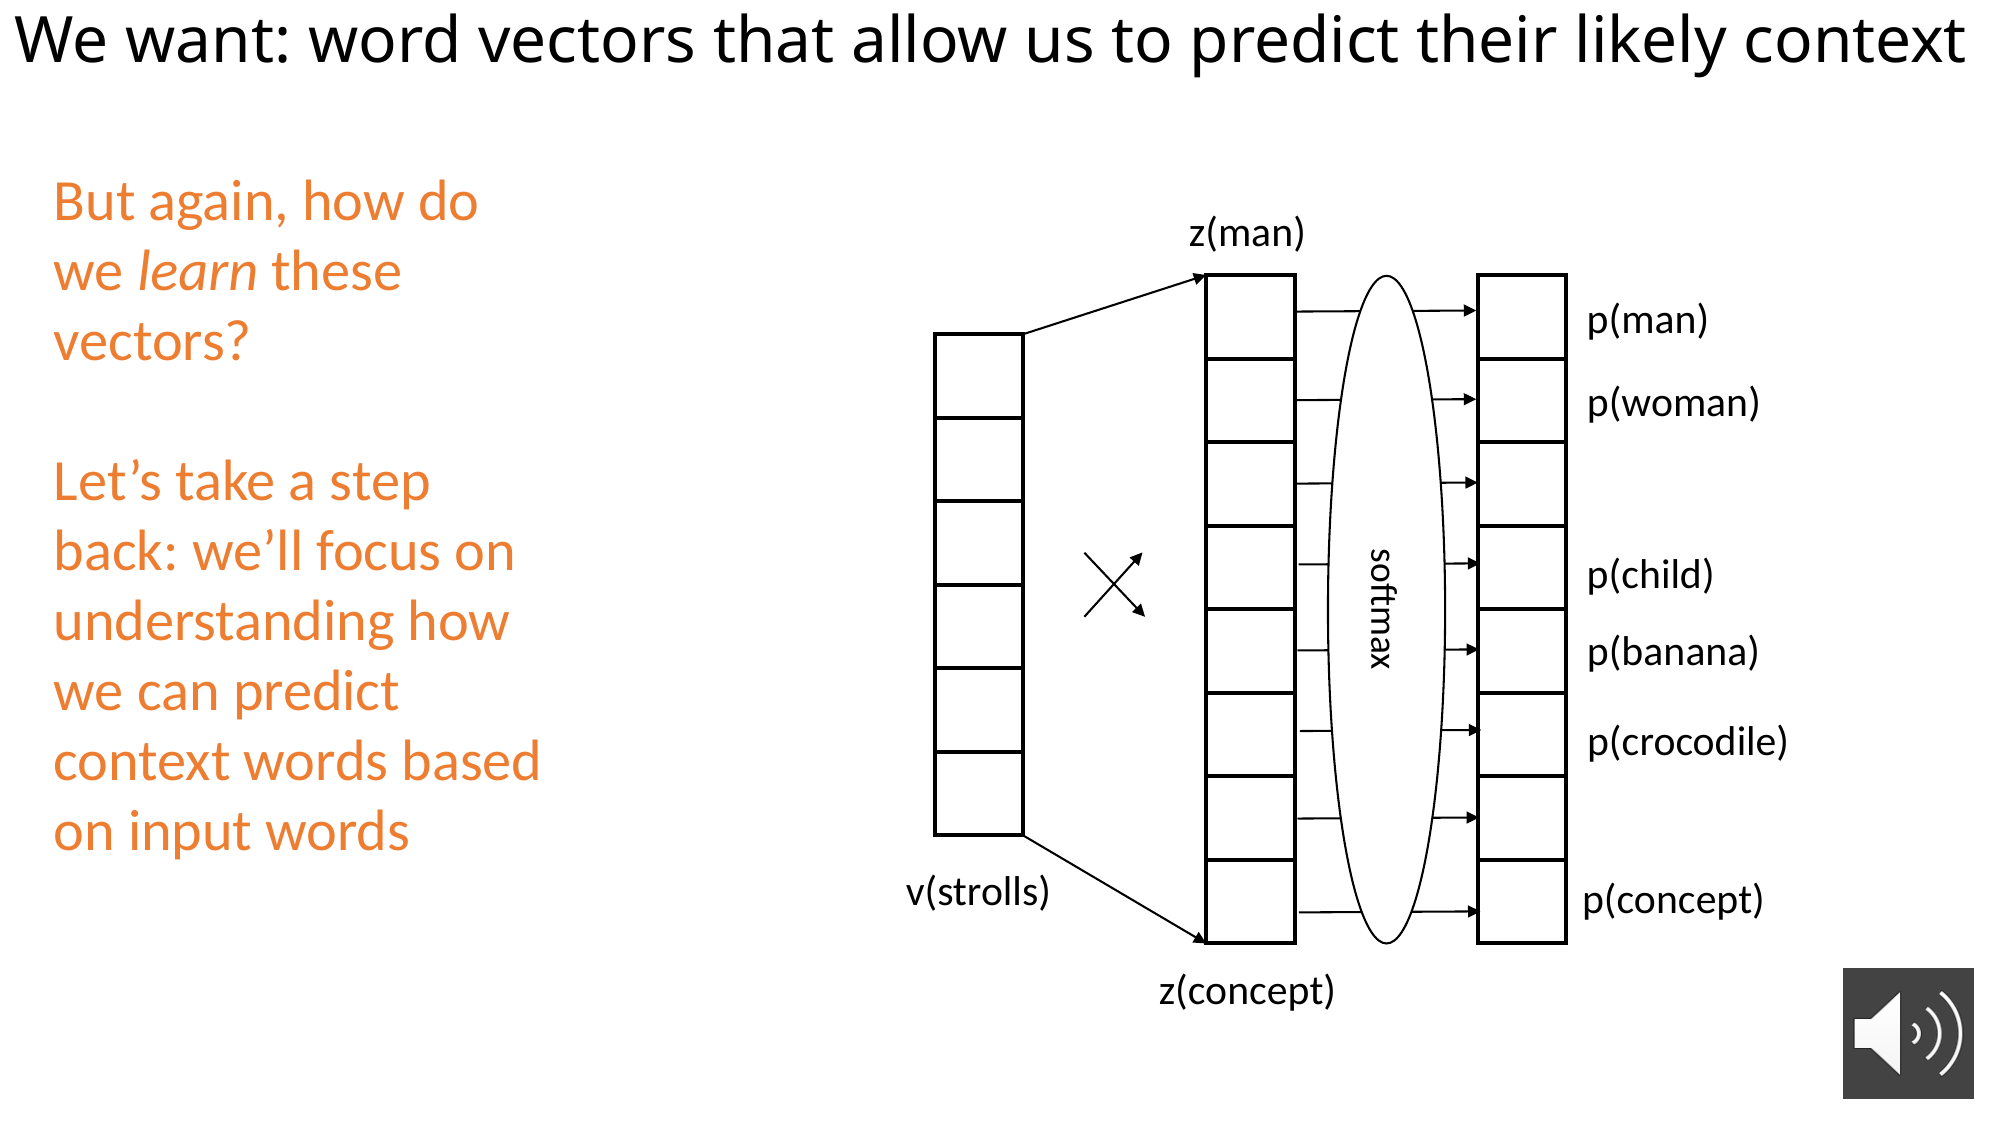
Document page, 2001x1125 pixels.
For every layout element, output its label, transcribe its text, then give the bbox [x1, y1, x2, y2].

text_box softmax [1327, 651, 1446, 730]
text_box v(strolls) [891, 856, 1023, 922]
table_cell [1480, 611, 1564, 691]
table_cell [937, 420, 1021, 499]
table_cell [937, 587, 1021, 666]
table_cell [1208, 778, 1293, 858]
table_cell [1208, 862, 1293, 941]
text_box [1084, 552, 1145, 617]
text_box softmax [1339, 819, 1434, 911]
table_cell [1480, 862, 1564, 941]
text_box softmax [1340, 312, 1434, 399]
text_box p(child) [1571, 539, 1730, 605]
table_cell [1480, 528, 1564, 607]
text_box softmax [1326, 565, 1447, 649]
table_cell [1208, 361, 1293, 440]
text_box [1023, 835, 1207, 944]
text_box z(concept) [1144, 955, 1352, 1021]
text_box z(man) [1174, 197, 1322, 263]
table_cell [1208, 528, 1293, 607]
table_cell [1480, 444, 1564, 524]
table_cell [1208, 611, 1293, 691]
text_box p(concept) [1567, 864, 1781, 930]
picture [1841, 966, 1975, 1100]
text_box p(crocodile) [1572, 705, 1805, 771]
text_box But again, how do we learn these vectors? Let’s take a step back: we’ll focus on understanding how we can predict context words based on input words [39, 154, 565, 870]
table_header [937, 336, 1021, 416]
text_box p(woman) [1572, 367, 1777, 432]
table_header [1208, 277, 1293, 357]
table_cell [1208, 444, 1293, 524]
table_cell [1480, 361, 1564, 440]
table_cell [937, 754, 1021, 833]
text_box p(man) [1571, 284, 1725, 349]
table_cell [937, 670, 1021, 750]
text_box p(banana) [1572, 616, 1776, 682]
title We want: word vectors that allow us to predict their likely context [0, 0, 2000, 151]
table_cell [1480, 695, 1564, 774]
text_box softmax [1331, 401, 1442, 482]
table_cell [1208, 695, 1293, 774]
text_box softmax [1361, 913, 1413, 945]
table_cell [937, 503, 1021, 583]
table_cell [1480, 778, 1564, 858]
text_box softmax [1331, 732, 1443, 817]
text_box softmax [1327, 484, 1446, 563]
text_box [1023, 275, 1207, 335]
table_header [1480, 277, 1564, 357]
text_box softmax [1359, 274, 1414, 310]
